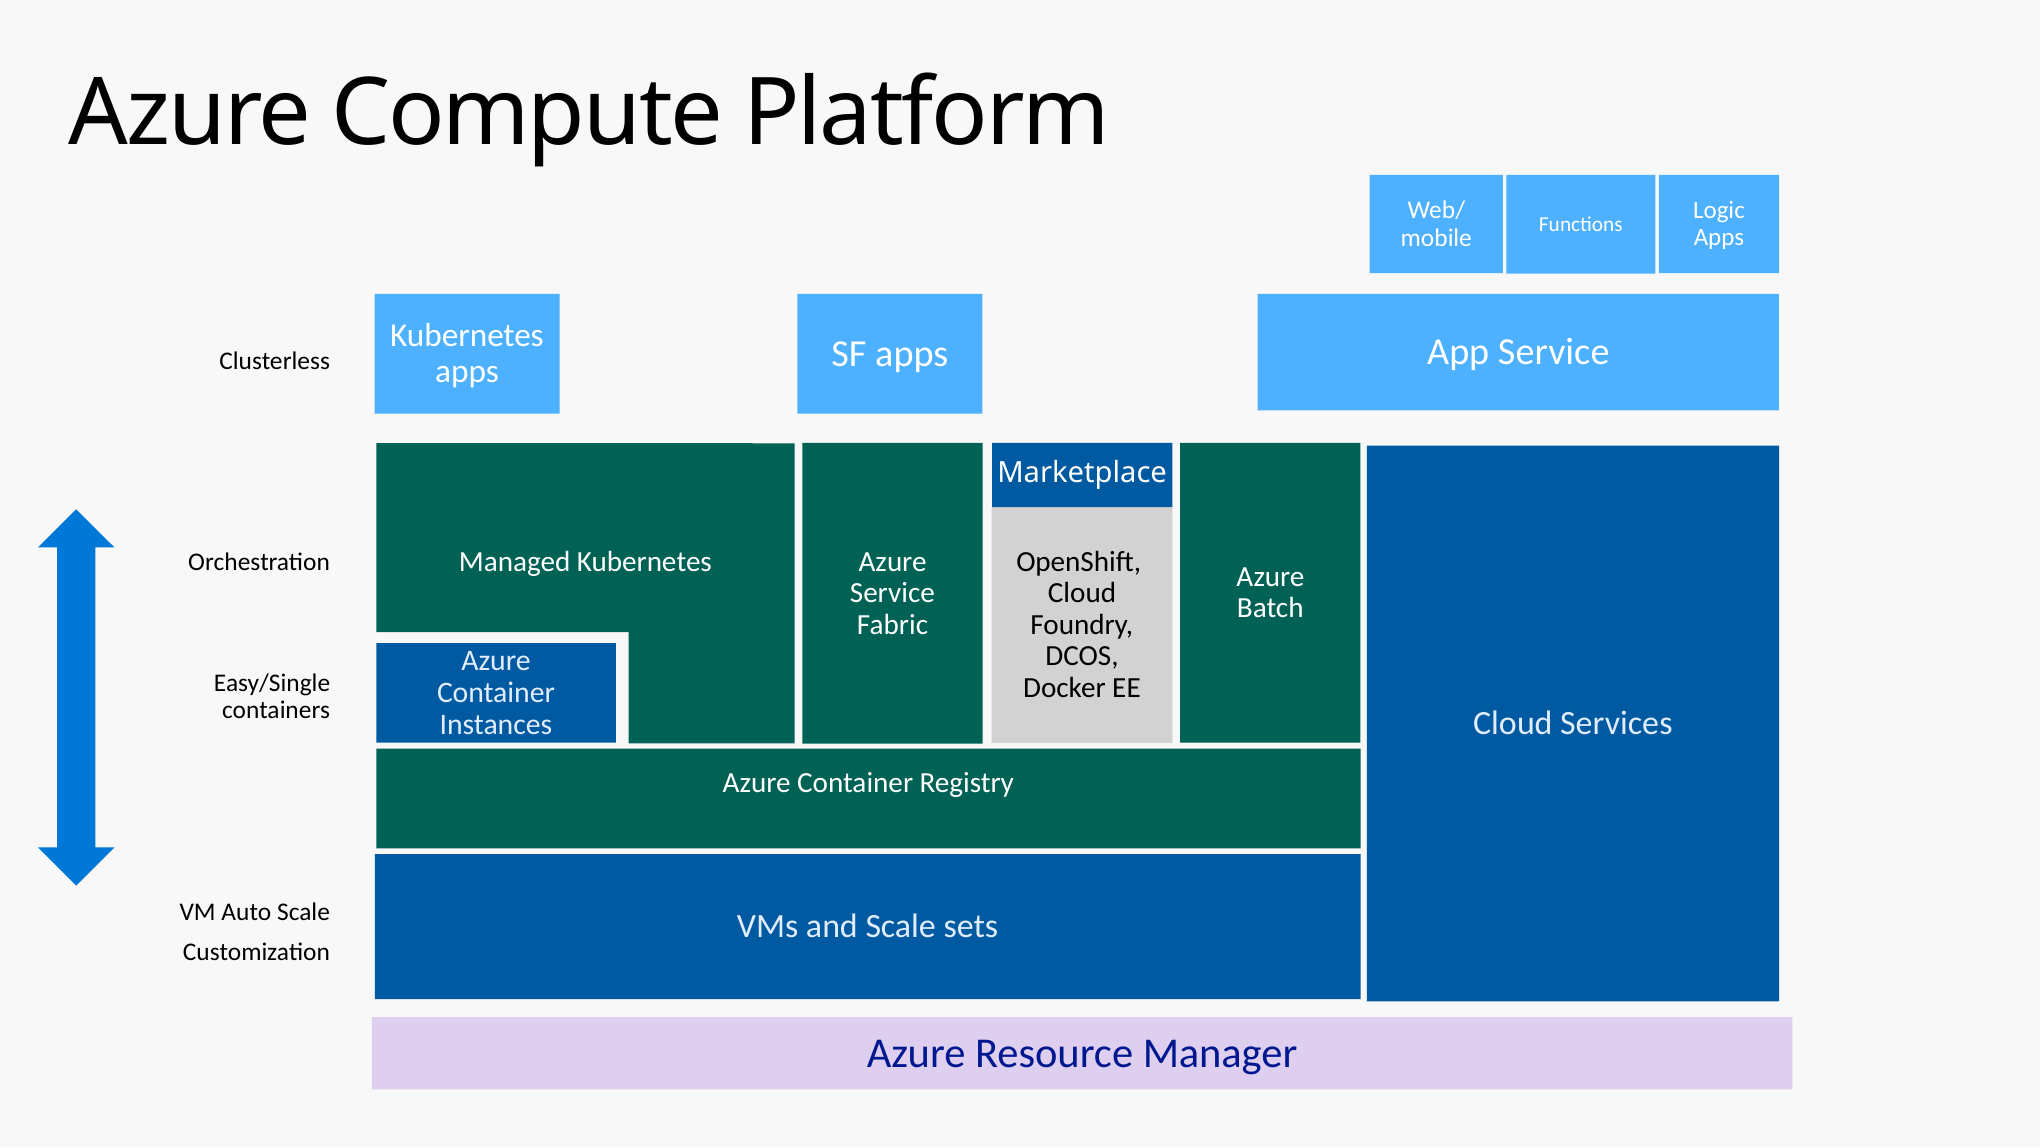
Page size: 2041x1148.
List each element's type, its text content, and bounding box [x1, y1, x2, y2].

text_box Managed Kubernetes [376, 442, 795, 744]
text_box [37, 508, 116, 887]
text_box Azure Container Registry [376, 748, 1361, 849]
text_box Azure Batch [1179, 442, 1361, 744]
text_box Azure Resource Manager [371, 1016, 1793, 1090]
text_box App Service [1257, 293, 1780, 411]
text_box OpenShift, Cloud Foundry, DCOS, Docker EE [991, 508, 1173, 744]
text_box Kubernetes apps [374, 293, 560, 414]
text_box SF apps [797, 293, 983, 414]
text_box Azure Container Instances [376, 642, 617, 744]
text_box Web/ mobile [1369, 174, 1504, 274]
text_box Marketplace [991, 442, 1173, 508]
text_box Functions [1506, 174, 1656, 274]
text_box Cloud Services [1366, 445, 1780, 1002]
text_box VMs and Scale sets [374, 853, 1361, 1000]
title Azure Compute Platform [45, 48, 1996, 199]
text_box Logic Apps [1658, 174, 1780, 274]
text_box Azure Service Fabric [802, 442, 983, 744]
text_box Clusterless Orchestration Easy/Single containers VM Auto Scale Customization [133, 279, 361, 991]
